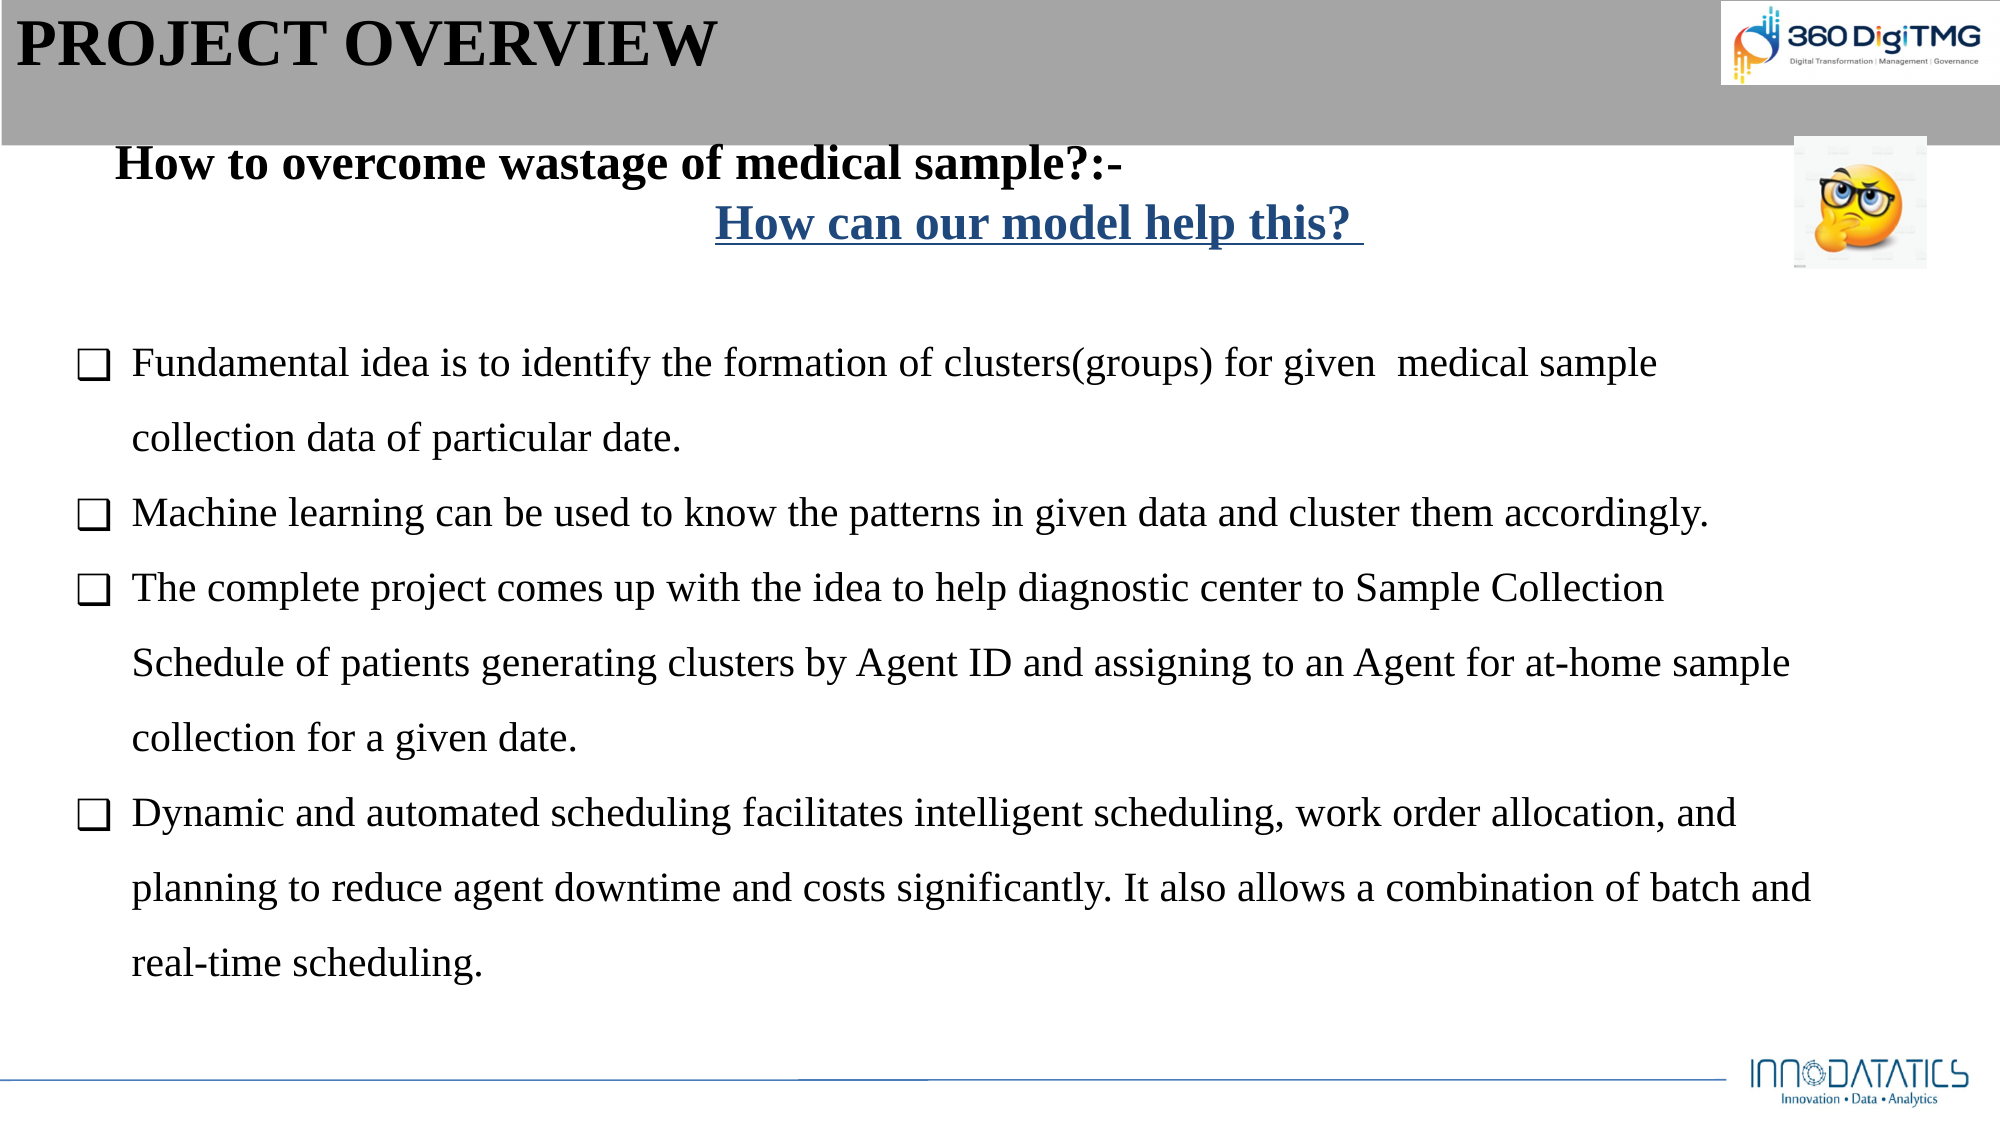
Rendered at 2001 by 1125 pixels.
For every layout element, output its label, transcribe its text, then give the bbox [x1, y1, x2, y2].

picture [1721, 1, 2000, 85]
picture [1748, 1038, 1978, 1125]
picture [1794, 136, 1927, 270]
text_box [975, 537, 1025, 588]
text_box Fundamental idea is to identify the formation of clusters(groups) for given medical sample collection data of particular date. Machine learning can be used to know the patterns in given data and cluster them accordingly. The complete project comes up with the idea to help diagnostic center to Sample Collection Schedule of patients generating clusters by Agent ID and assigning to an Agent for at-home sample collection for a given date. Dynamic and automated scheduling facilitates intelligent scheduling, work order allocation, and planning to reduce agent downtime and costs significantly. It also allows a combination of batch and real-time scheduling. [60, 302, 1842, 993]
text_box How to overcome wastage of medical sample?:- How can our model help this? [99, 122, 1679, 258]
title PROJECT OVERVIEW [1, 0, 2000, 146]
